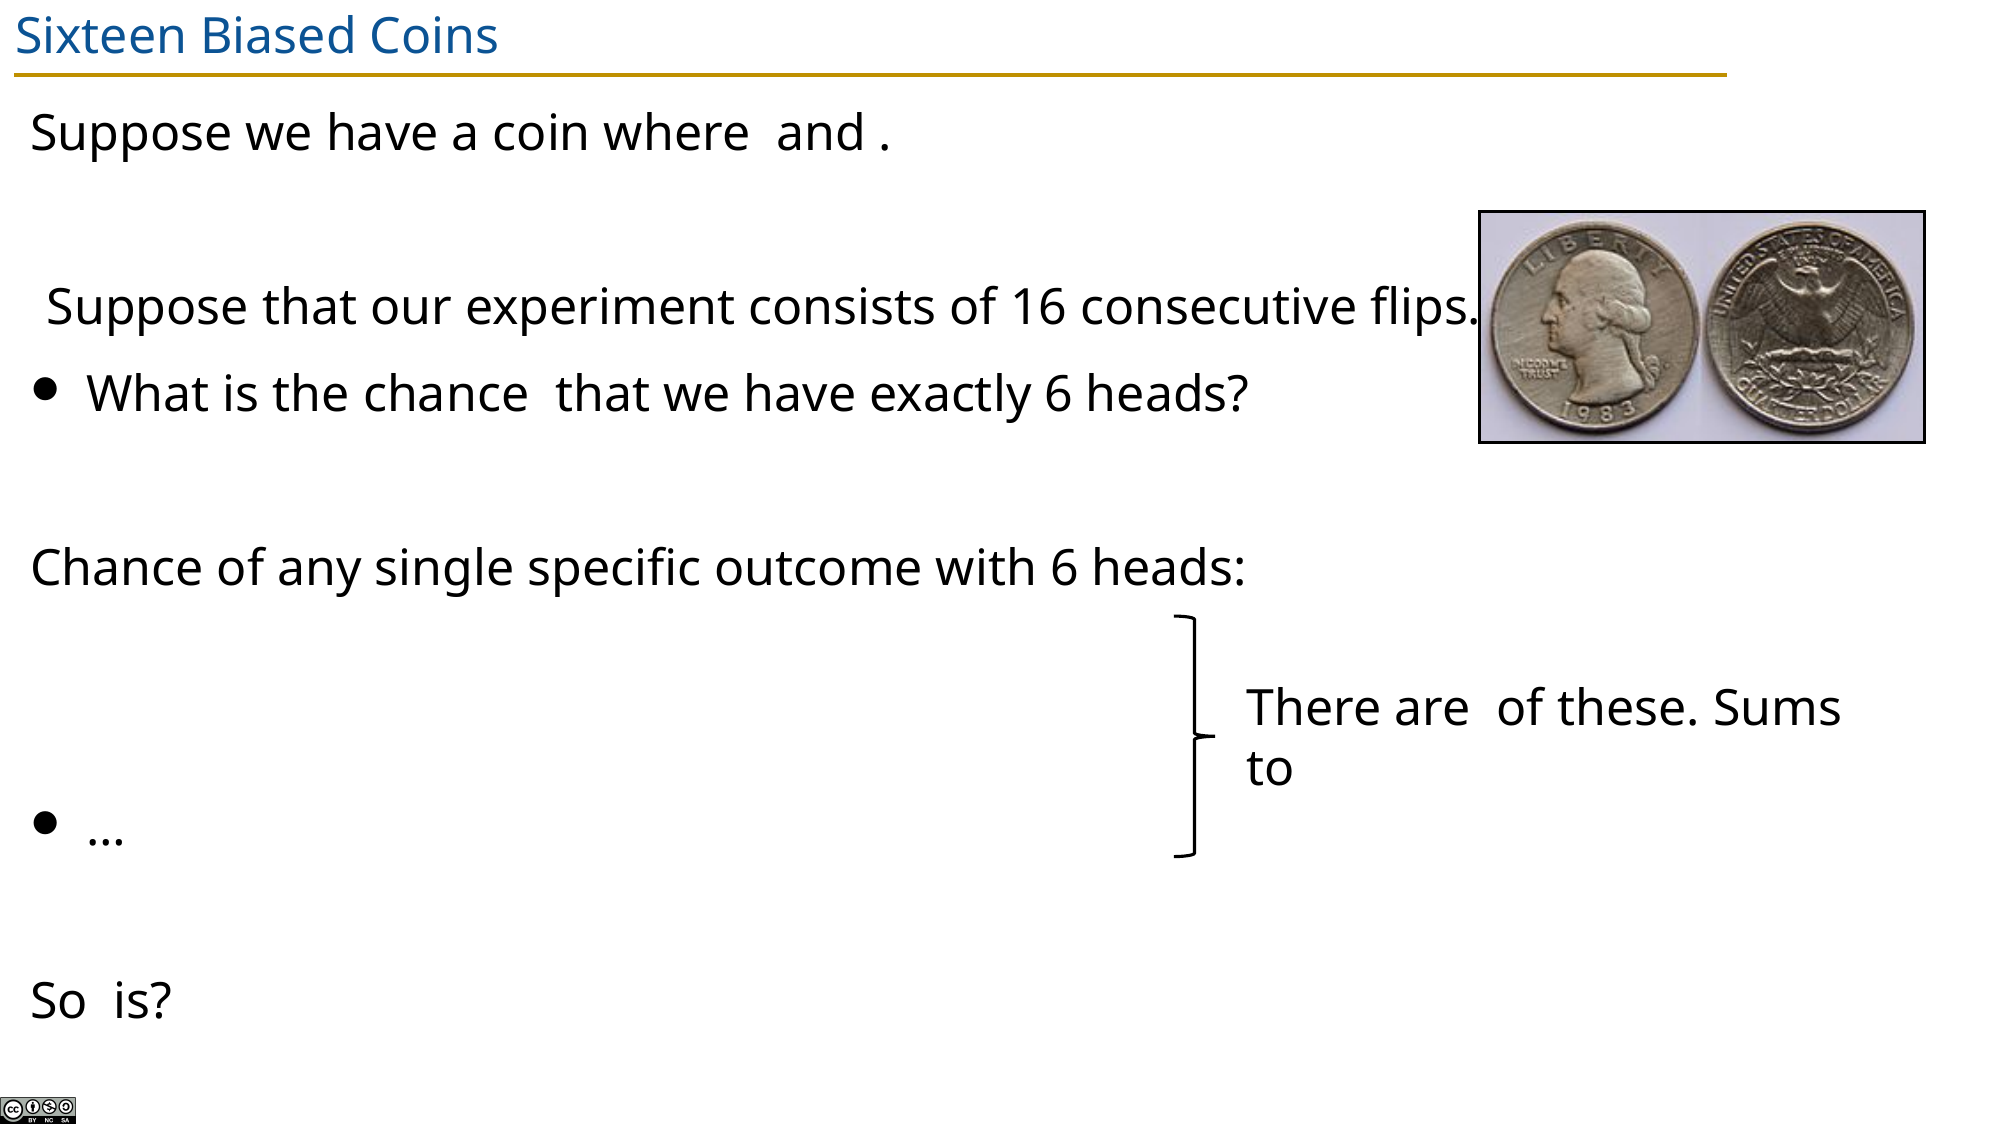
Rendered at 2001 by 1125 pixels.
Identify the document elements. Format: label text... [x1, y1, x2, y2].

picture [0, 1097, 76, 1124]
title Sixteen Biased Coins [0, 0, 1725, 75]
picture [1480, 212, 1924, 442]
text_box [1173, 614, 1216, 859]
